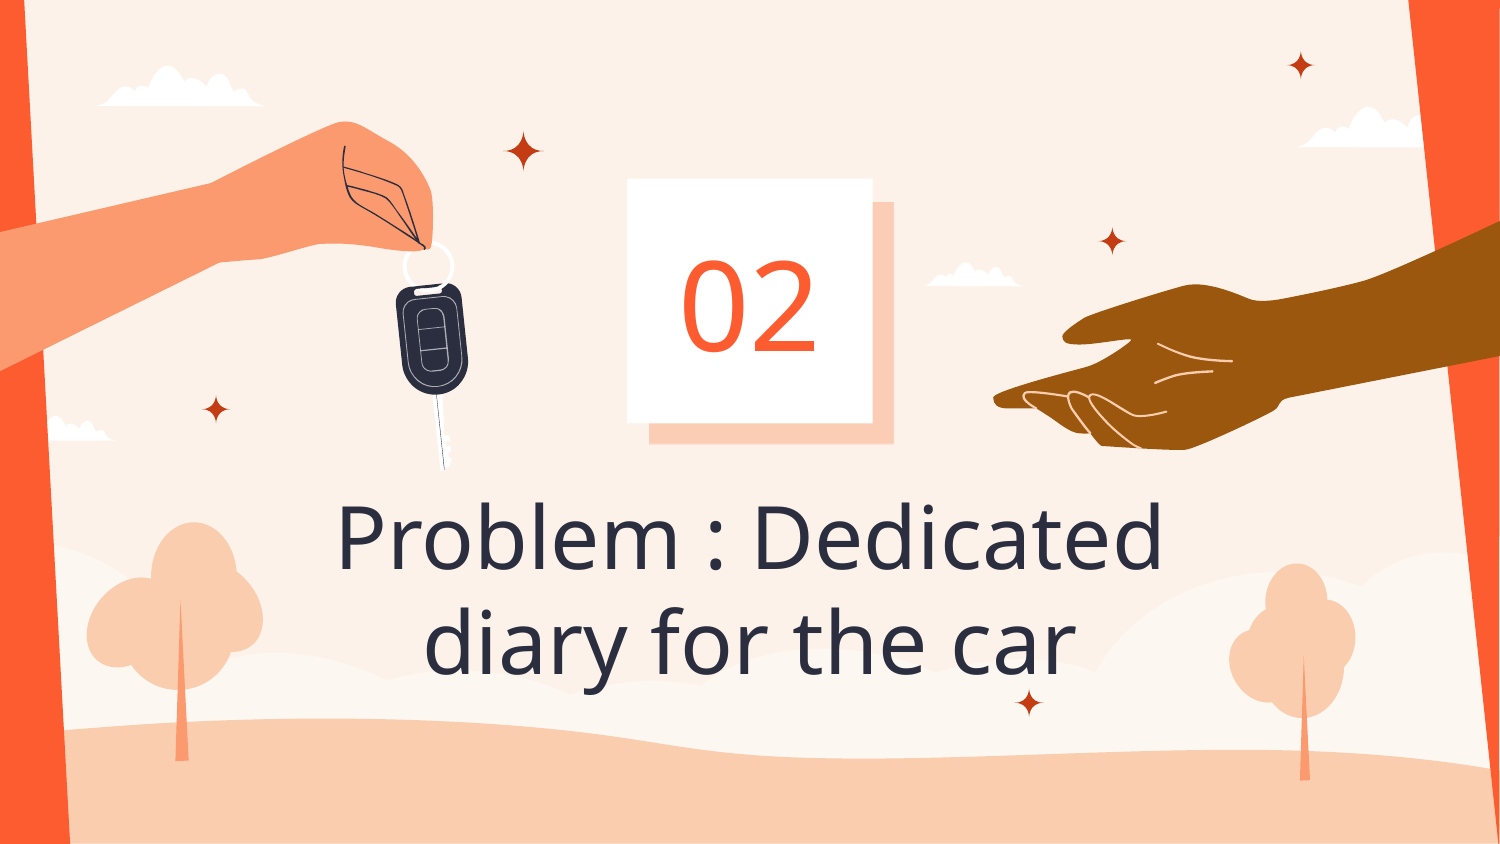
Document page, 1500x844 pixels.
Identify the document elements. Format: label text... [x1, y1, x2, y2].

text_box [1014, 688, 1044, 718]
text_box [503, 130, 544, 172]
title 02 [627, 178, 873, 424]
text_box [213, 415, 219, 424]
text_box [0, 121, 435, 415]
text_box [1224, 563, 1357, 781]
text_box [992, 205, 1500, 451]
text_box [393, 237, 472, 472]
title Problem : Dedicated diary for the car [230, 466, 1270, 611]
